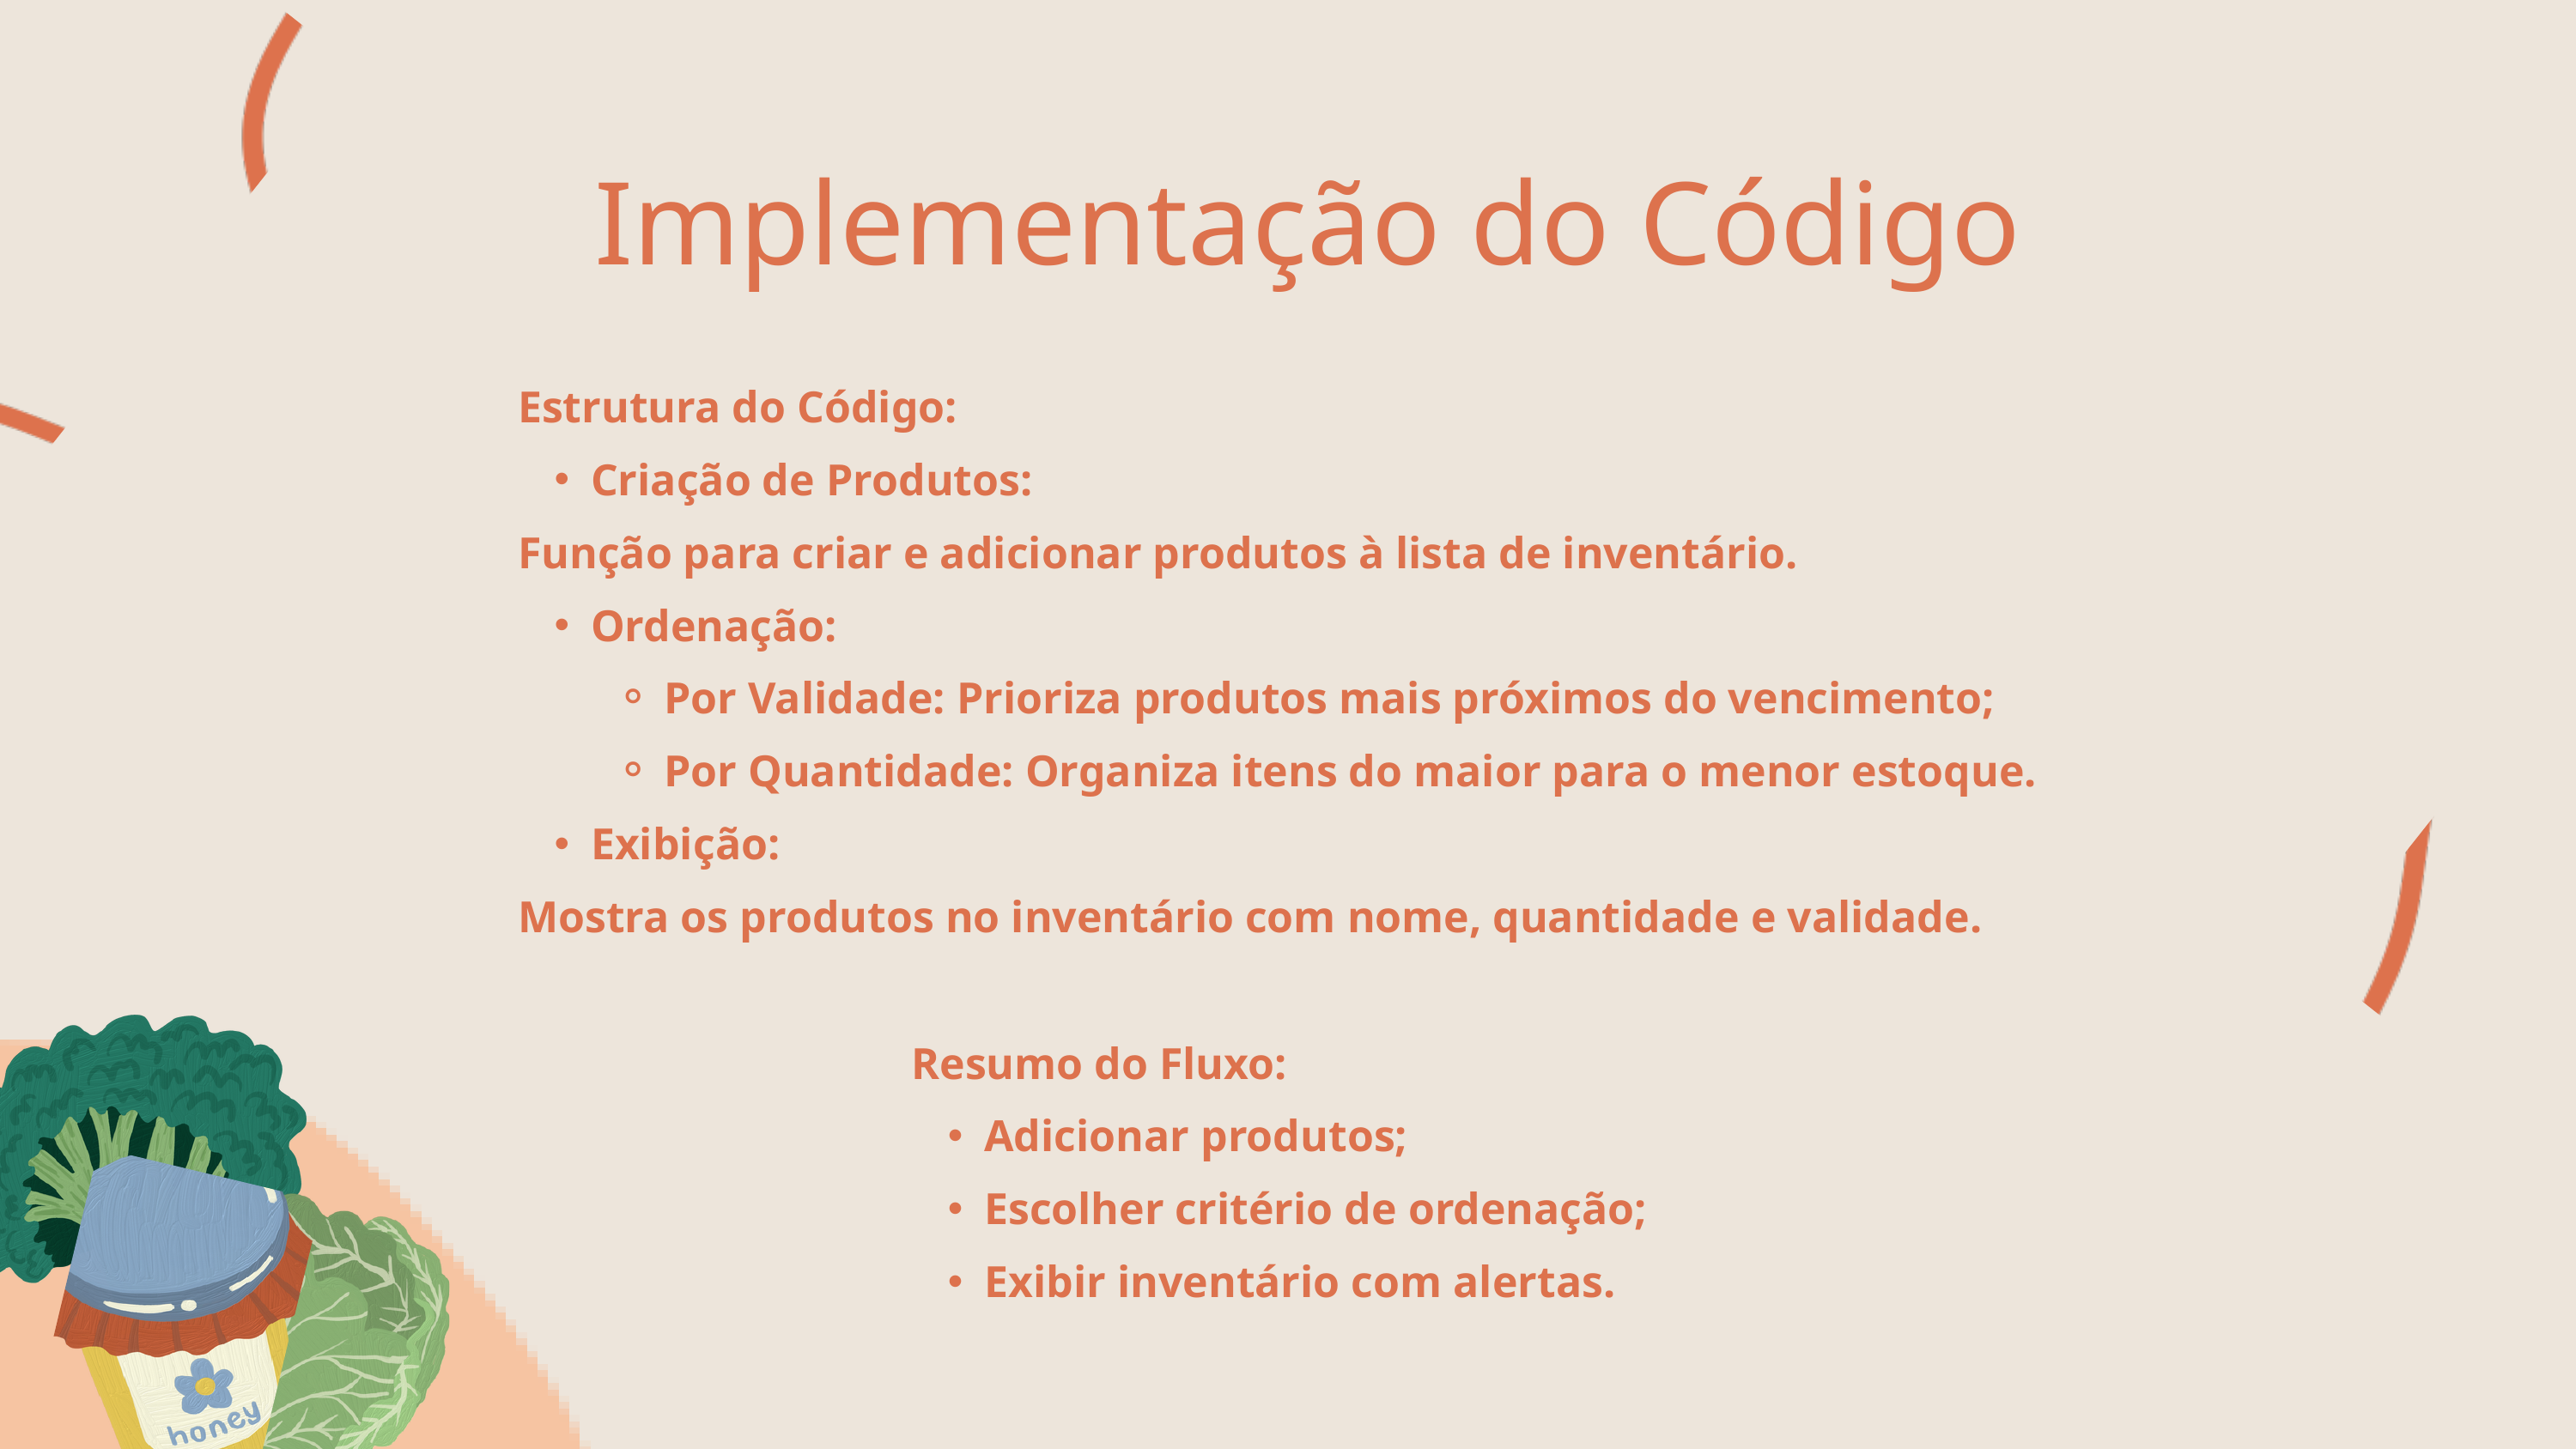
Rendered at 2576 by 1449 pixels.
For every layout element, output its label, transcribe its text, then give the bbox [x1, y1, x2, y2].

text_box [2316, 636, 2576, 1171]
text_box [0, 0, 353, 481]
text_box Implementação do Código [518, 127, 2098, 288]
text_box Resumo do Fluxo: Adicionar produtos; Escolher critério de ordenação; Exibir inventário com alertas. [911, 1014, 1665, 1307]
text_box Estrutura do Código: Criação de Produtos: Função para criar e adicionar produtos à lista de inventário. Ordenação: Por Validade: Prioriza produtos mais próximos do vencimento; Por Quantidade: Organiza itens do maior para o menor estoque. Exibição: Mostra os produtos no inventário com nome, quantidade e validade. [518, 358, 2062, 942]
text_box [0, 1015, 623, 1449]
